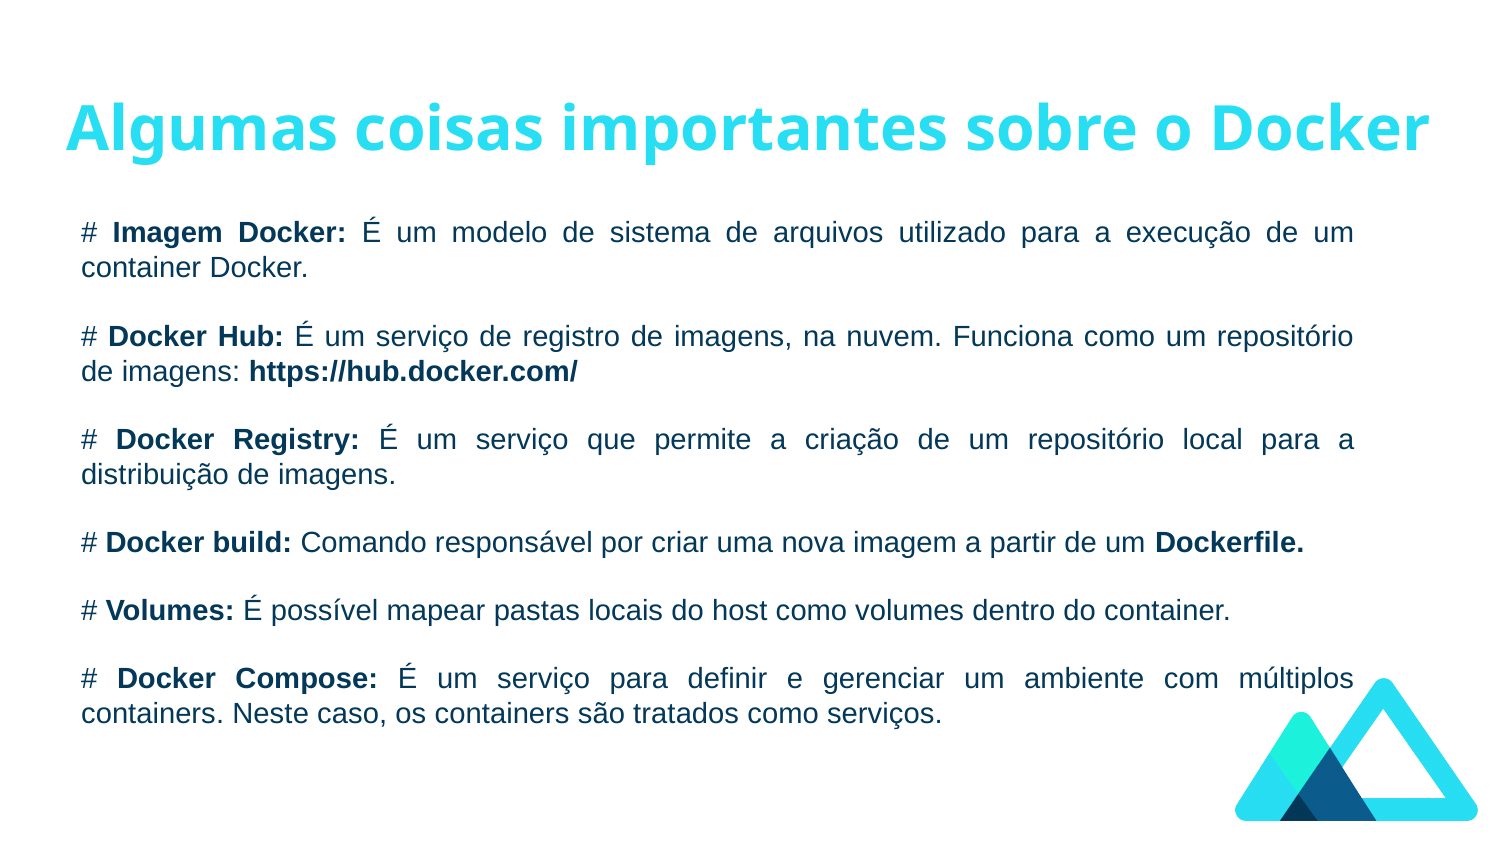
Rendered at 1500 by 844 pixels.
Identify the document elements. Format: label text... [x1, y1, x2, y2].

text_box Algumas coisas importantes sobre o Docker [51, 72, 1449, 167]
text_box # Imagem Docker: É um modelo de sistema de arquivos utilizado para a execução de um container Docker. # Docker Hub: É um serviço de registro de imagens, na nuvem. Funciona como um repositório de imagens: https://hub.docker.com/ # Docker Registry: É um serviço que permite a criação de um repositório local para a distribuição de imagens. # Docker build: Comando responsável por criar uma nova imagem a partir de um Dockerfile. # Volumes: É possível mapear pastas locais do host como volumes dentro do container. # Docker Compose: É um serviço para definir e gerenciar um ambiente com múltiplos containers. Neste caso, os containers são tratados como serviços. [66, 198, 1371, 791]
picture [1235, 678, 1478, 822]
